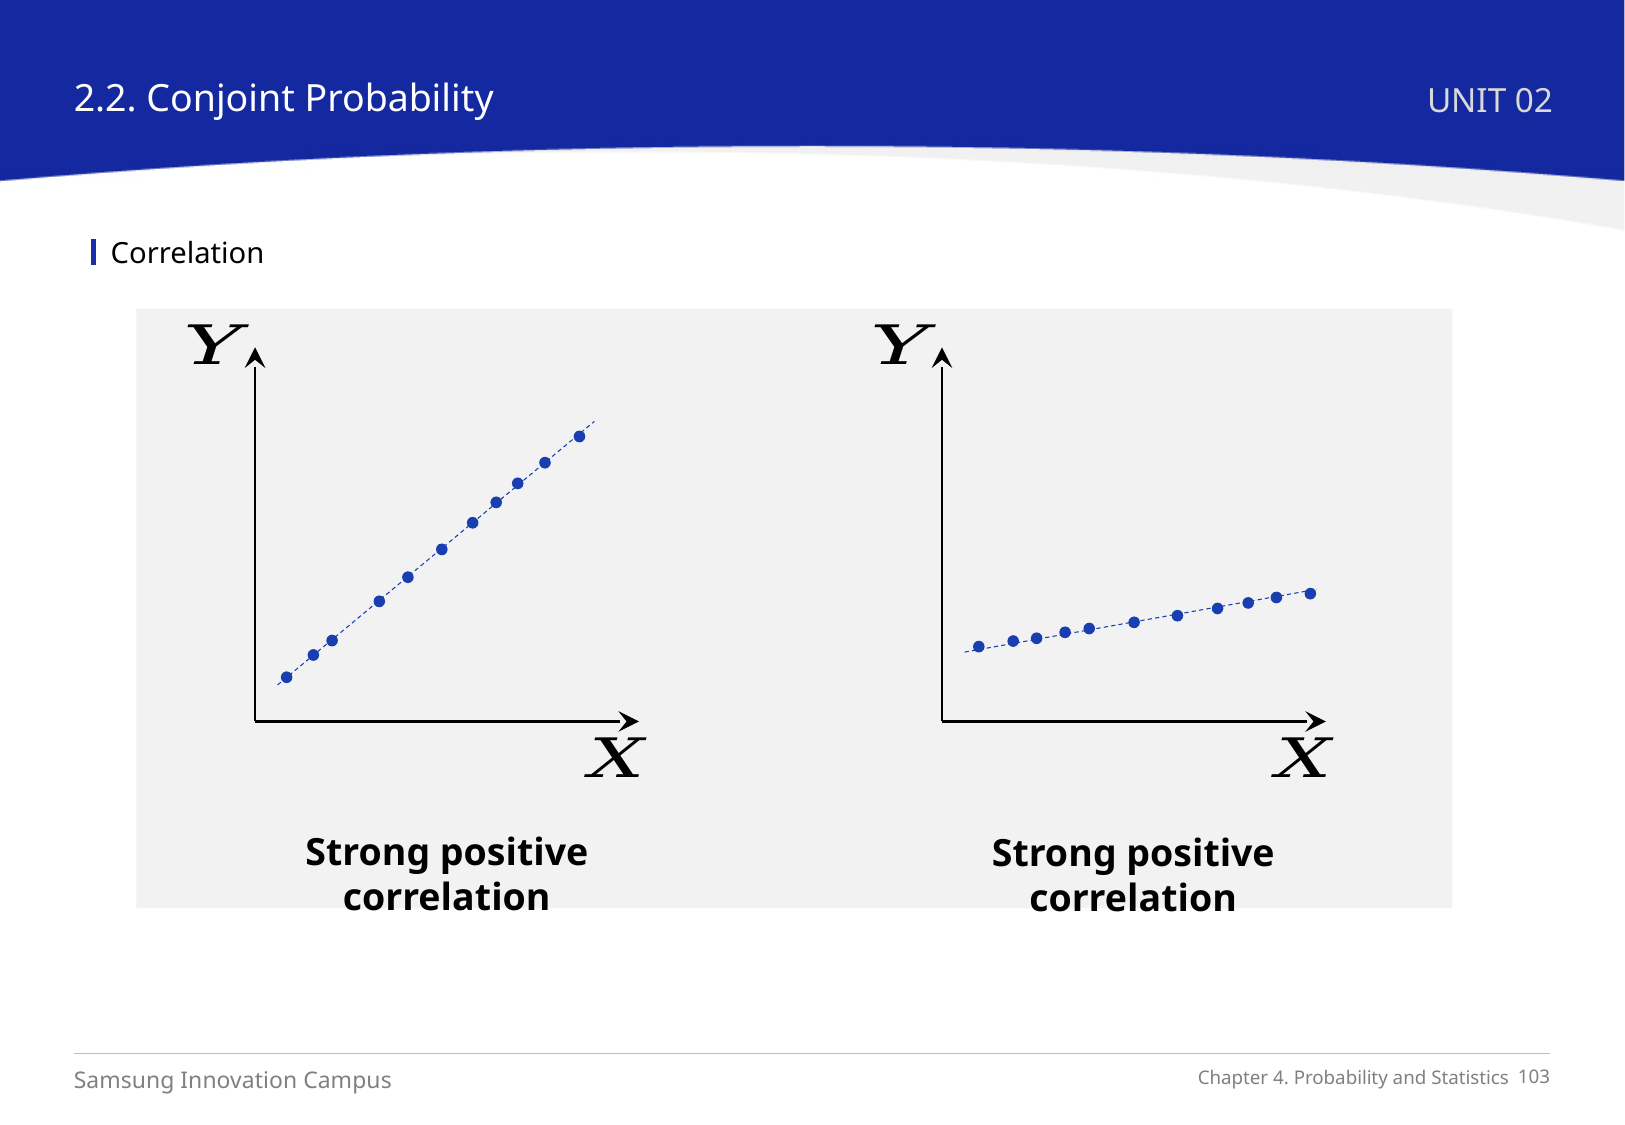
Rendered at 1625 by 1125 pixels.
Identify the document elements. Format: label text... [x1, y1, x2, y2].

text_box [73, 73, 1554, 120]
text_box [136, 308, 1453, 909]
picture [0, 0, 1625, 1125]
text_box Correlation [91, 233, 1599, 270]
